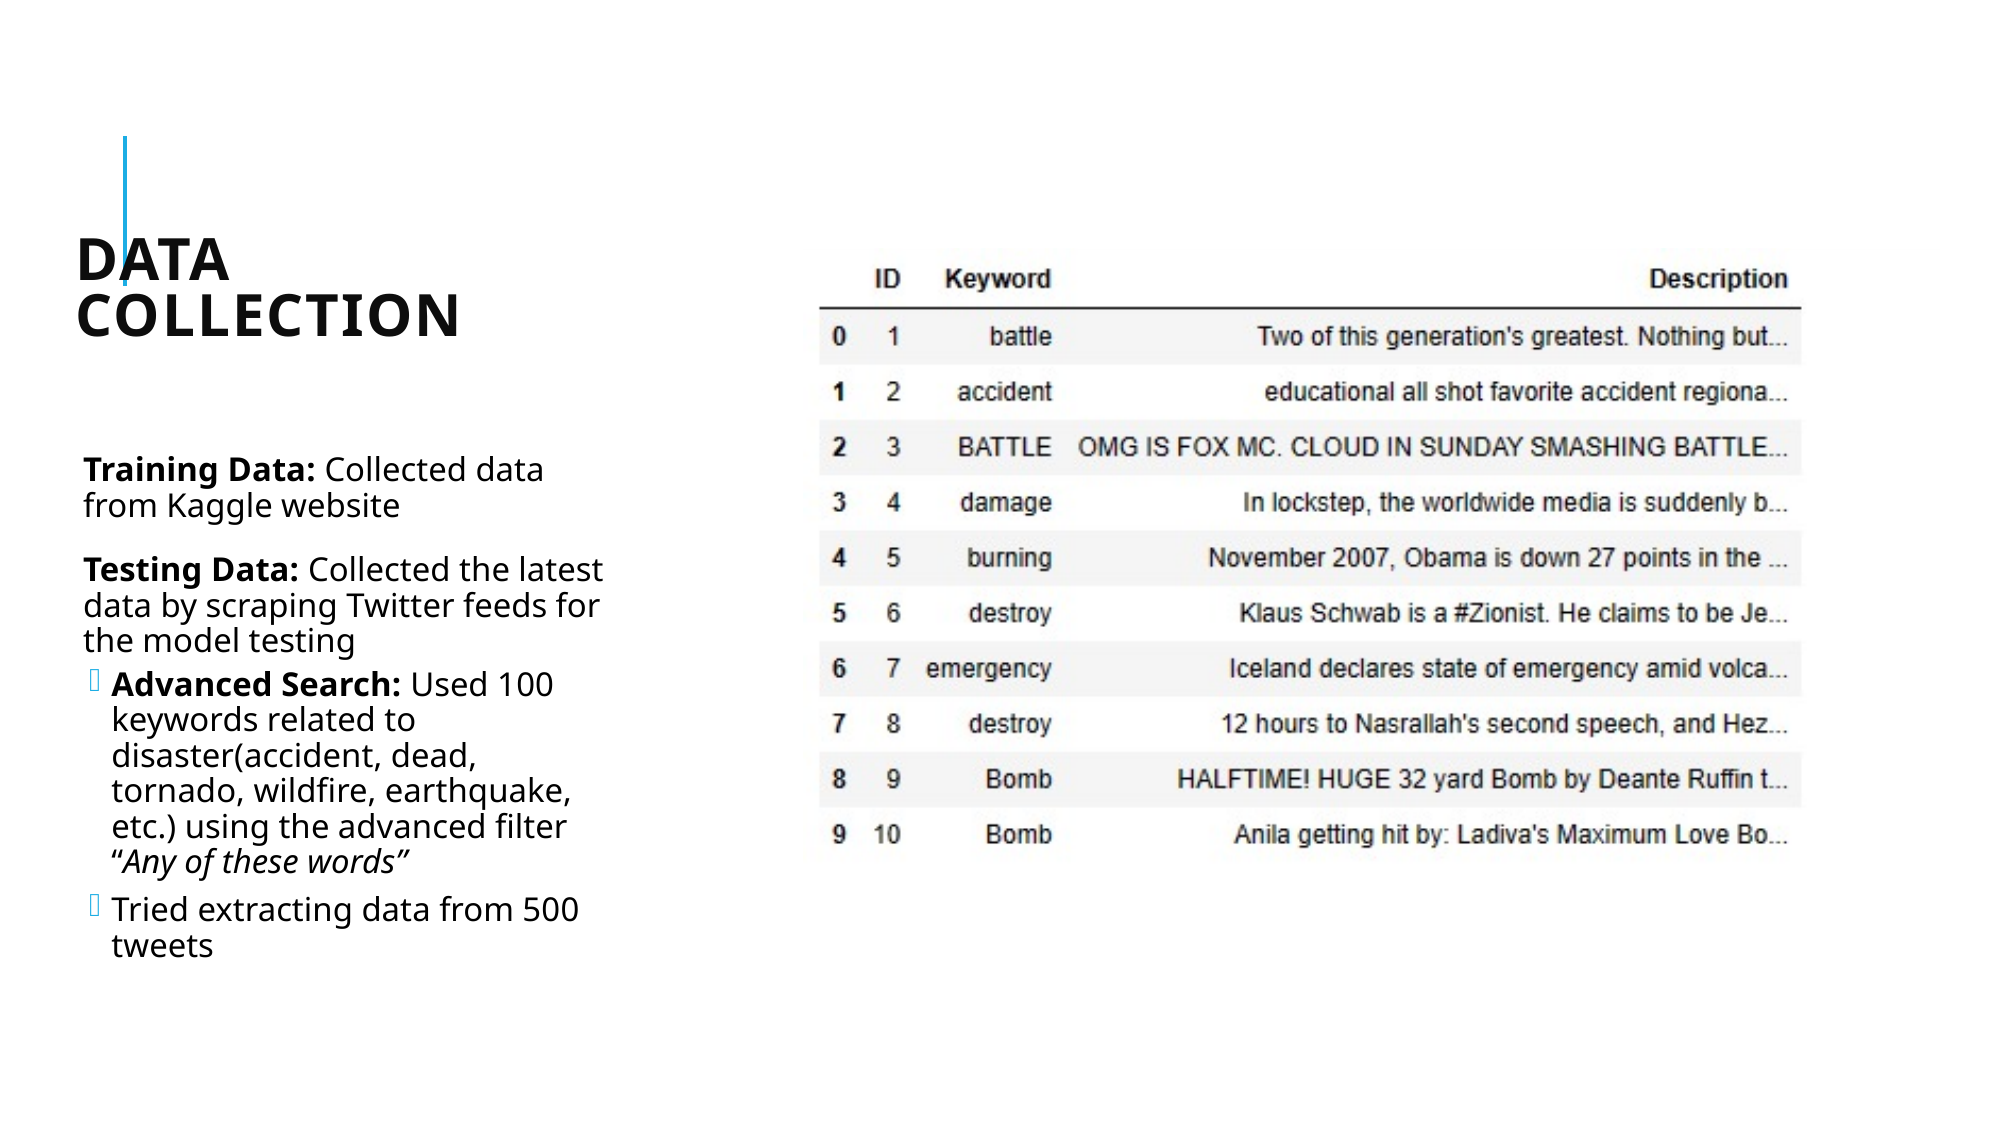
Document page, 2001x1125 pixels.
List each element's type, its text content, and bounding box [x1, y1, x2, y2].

list Training Data: Collected data from Kaggle website Testing Data: Collected the latest data by scraping Twitter feeds for the model testing Advanced Search: Used 100 keywords related to disaster(accident, dead, tornado, wildfire, earthquake, etc.) using the advanced filter “Any of these words” Tried extracting data from 500 tweets [60, 445, 625, 972]
picture [803, 248, 1940, 894]
title Data Collection [60, 190, 625, 394]
